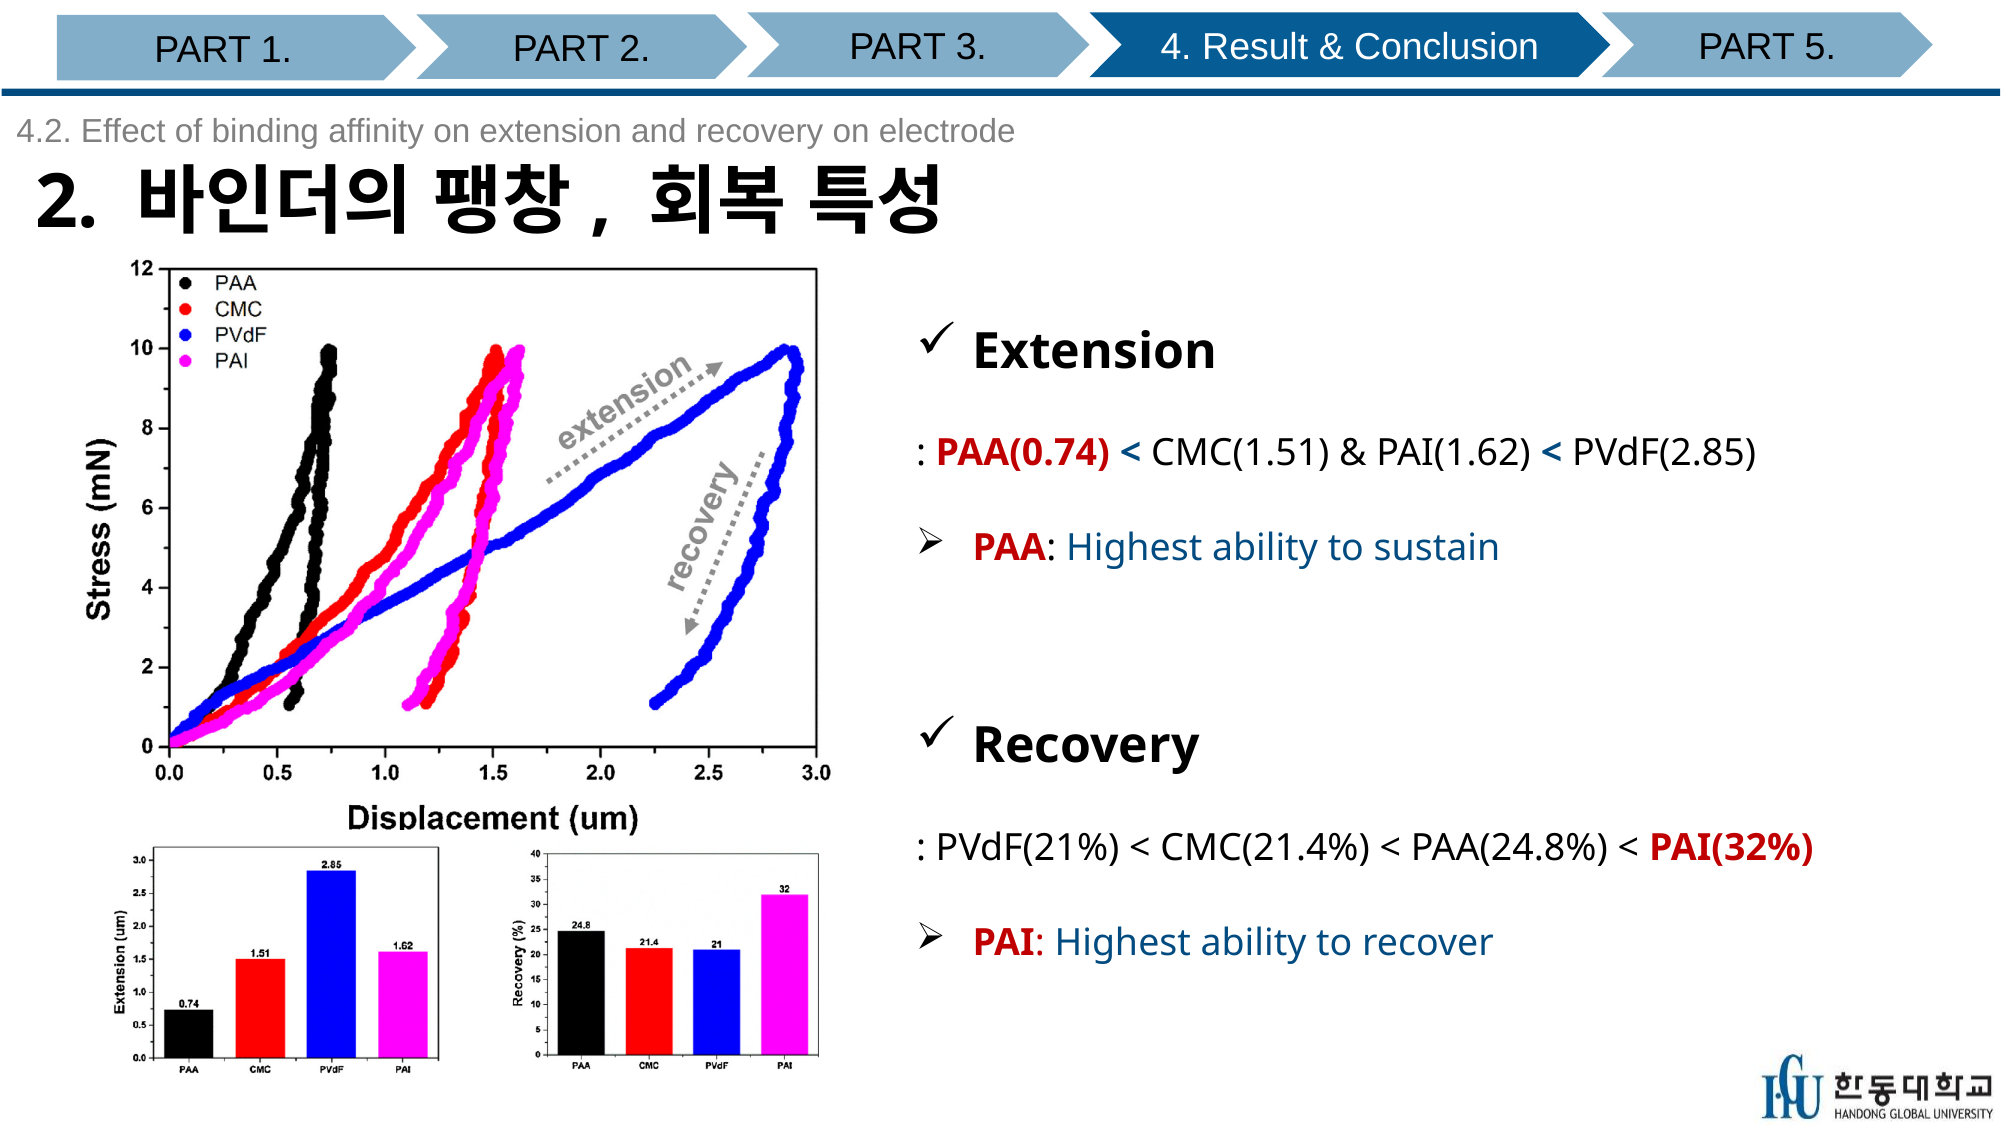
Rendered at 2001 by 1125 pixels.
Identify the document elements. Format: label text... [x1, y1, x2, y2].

picture [56, 250, 855, 1085]
picture [1754, 1049, 2000, 1125]
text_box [57, 12, 1933, 81]
text_box Extension : PAA(0.74) < CMC(1.51) & PAI(1.62) < PVdF(2.85) PAA: Highest ability to sustain Recovery : PVdF(21%) < CMC(21.4%) < PAA(24.8%) < PAI(32%) PAI: Highest ability to recover [901, 310, 2000, 1016]
title 2. 바인더의 팽창, 회복 특성 [0, 96, 1403, 312]
